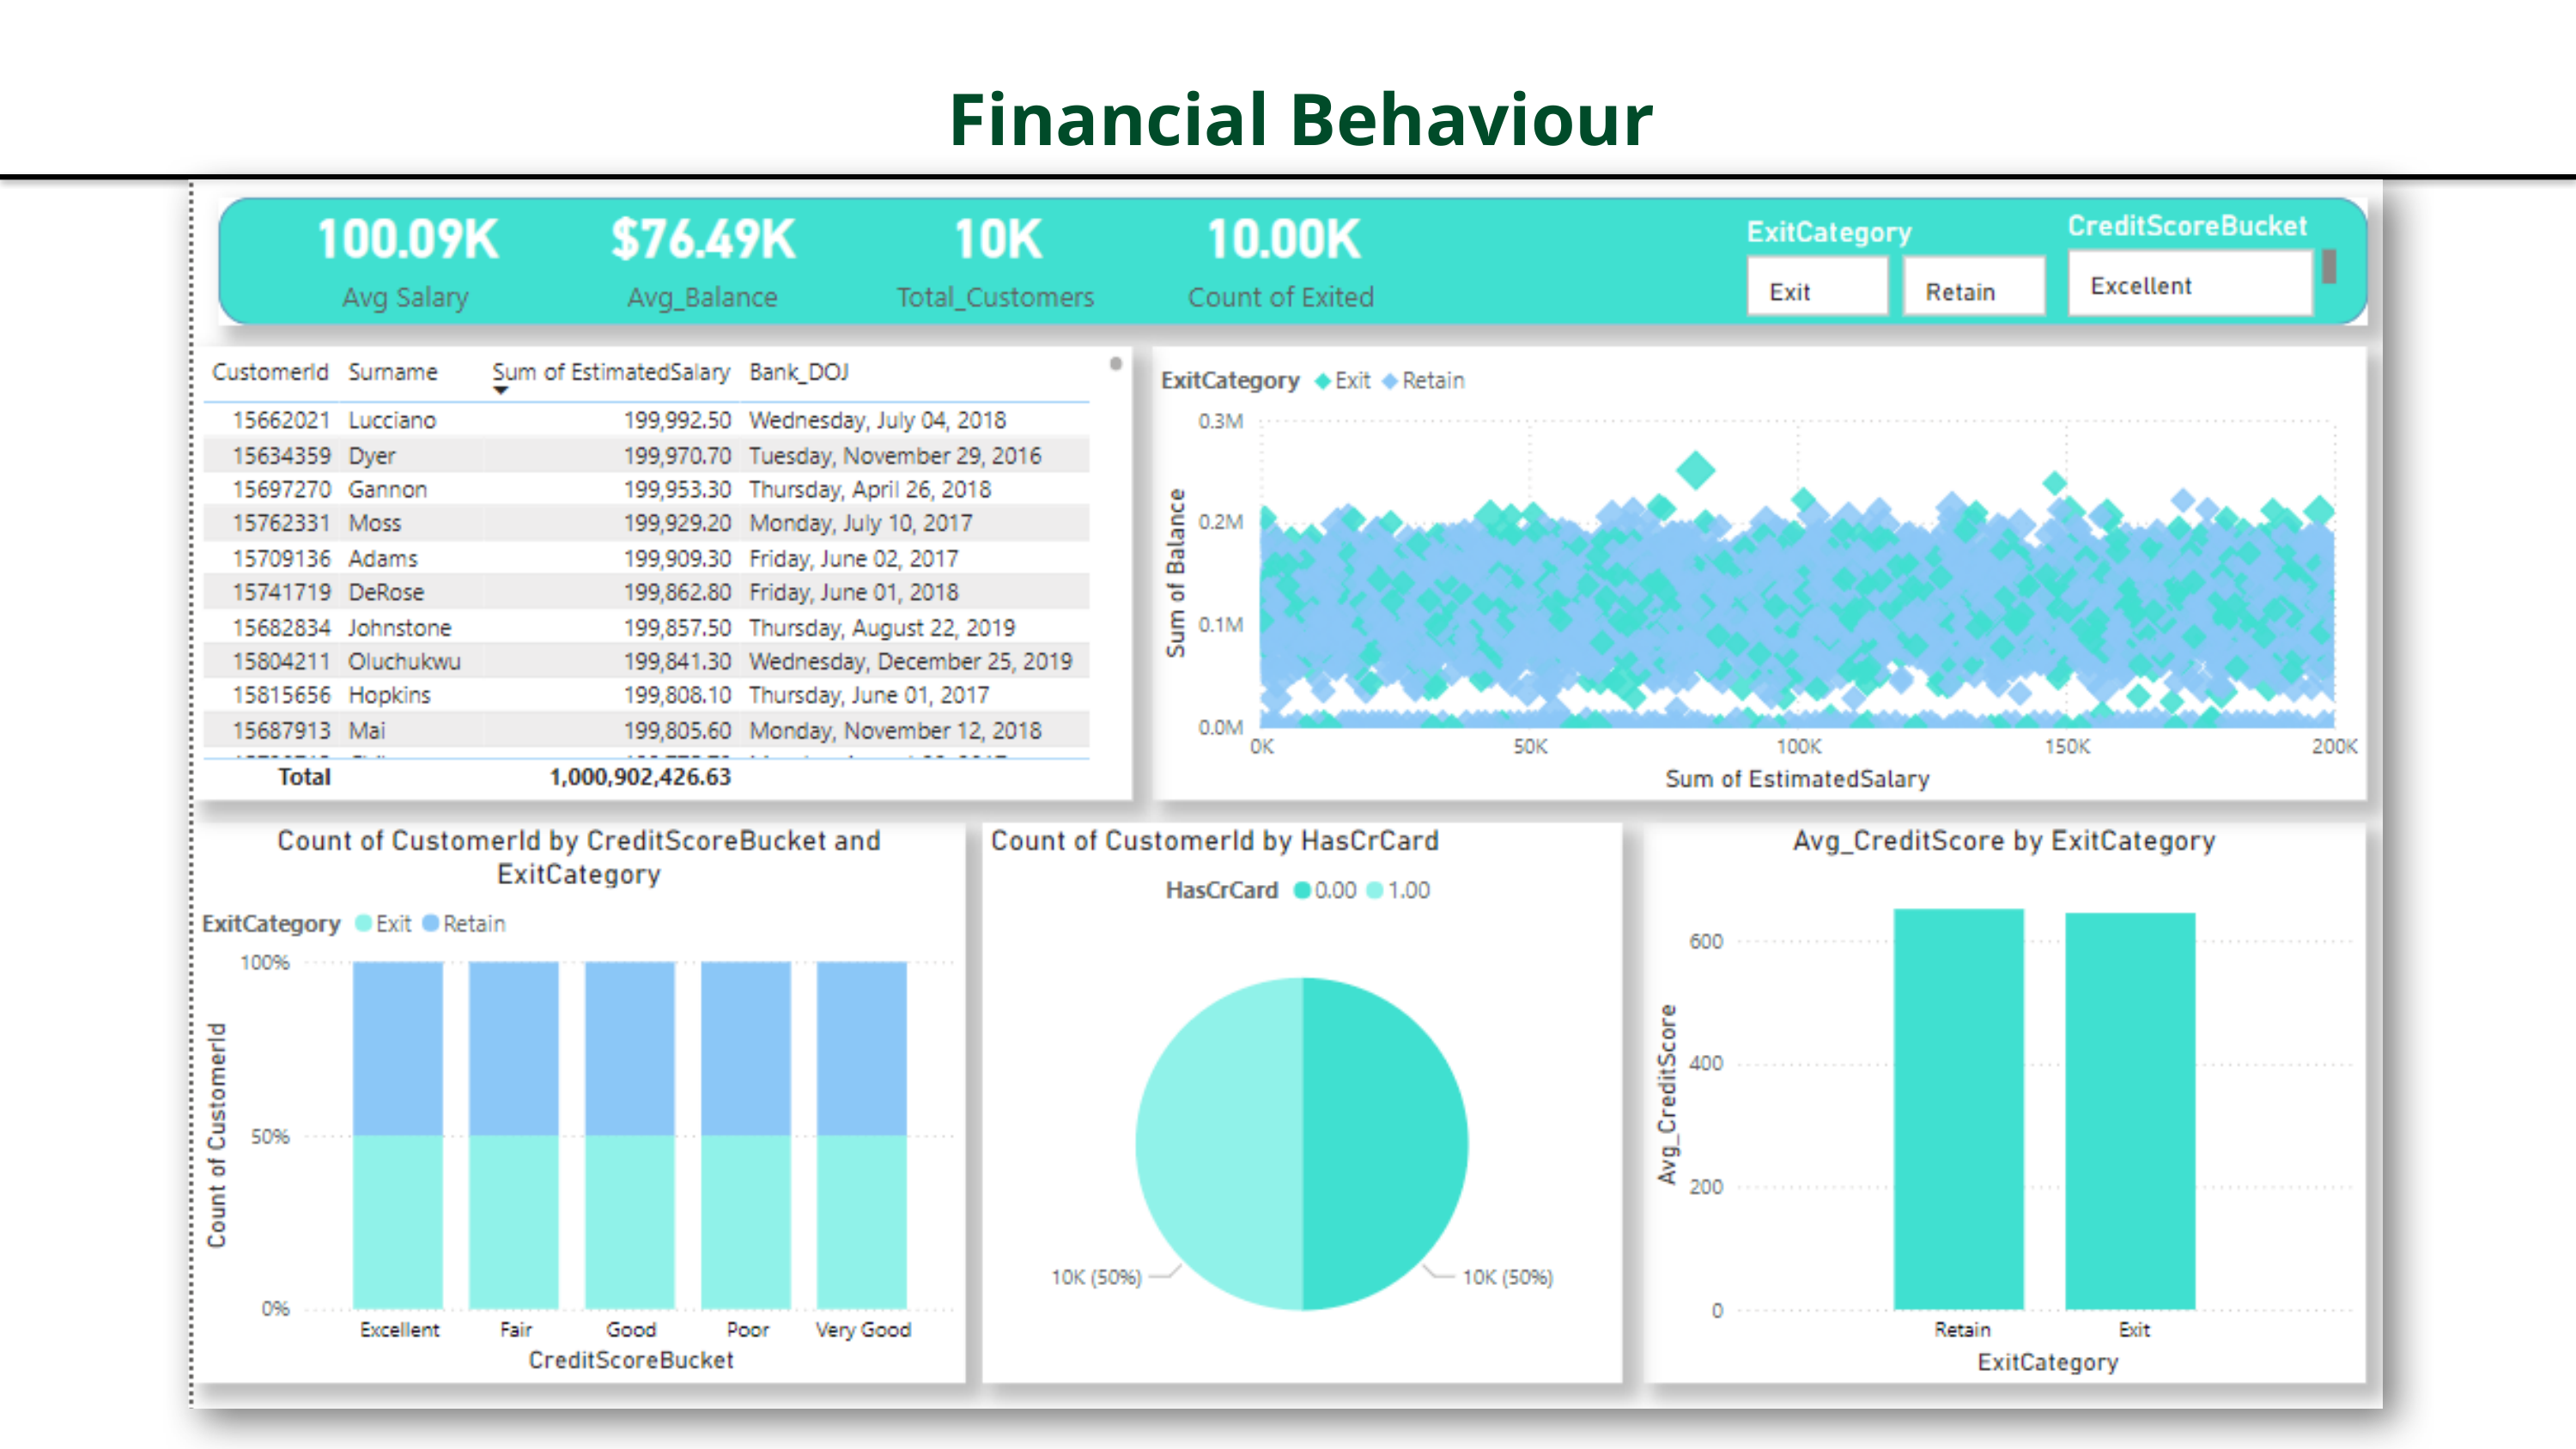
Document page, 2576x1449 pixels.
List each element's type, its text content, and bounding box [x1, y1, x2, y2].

text_box [0, 174, 191, 180]
text_box Financial Behaviour [93, 5, 2511, 161]
picture [188, 179, 2384, 1409]
text_box [2406, 174, 2576, 180]
